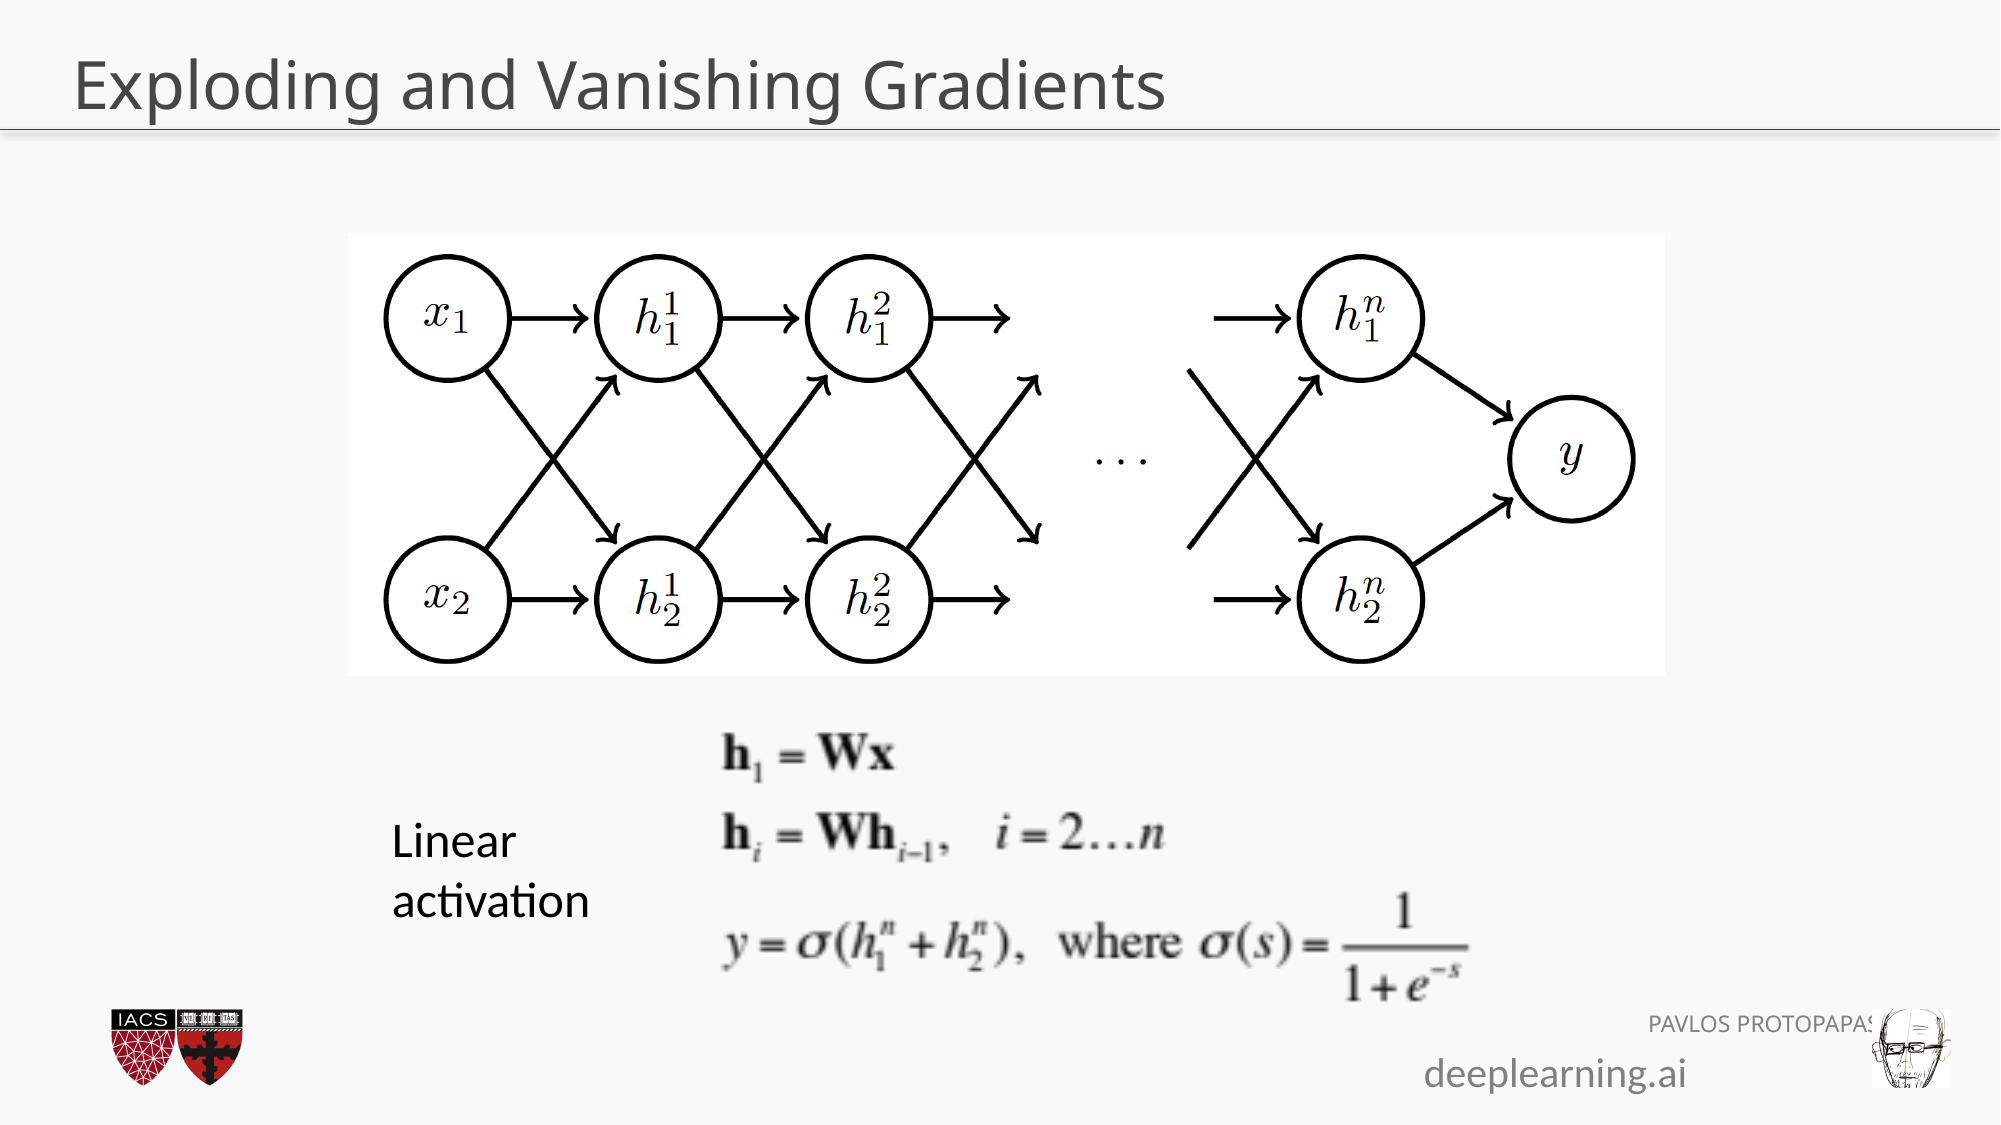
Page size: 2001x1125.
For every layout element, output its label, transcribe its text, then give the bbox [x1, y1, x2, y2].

picture [1872, 1009, 1951, 1088]
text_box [716, 721, 1473, 1006]
title Exploding and Vanishing Gradients [57, 35, 1943, 162]
text_box Linear activation [377, 800, 672, 936]
text_box deeplearning.ai [1116, 1038, 1702, 1104]
picture [109, 1009, 243, 1086]
picture [348, 233, 1665, 677]
